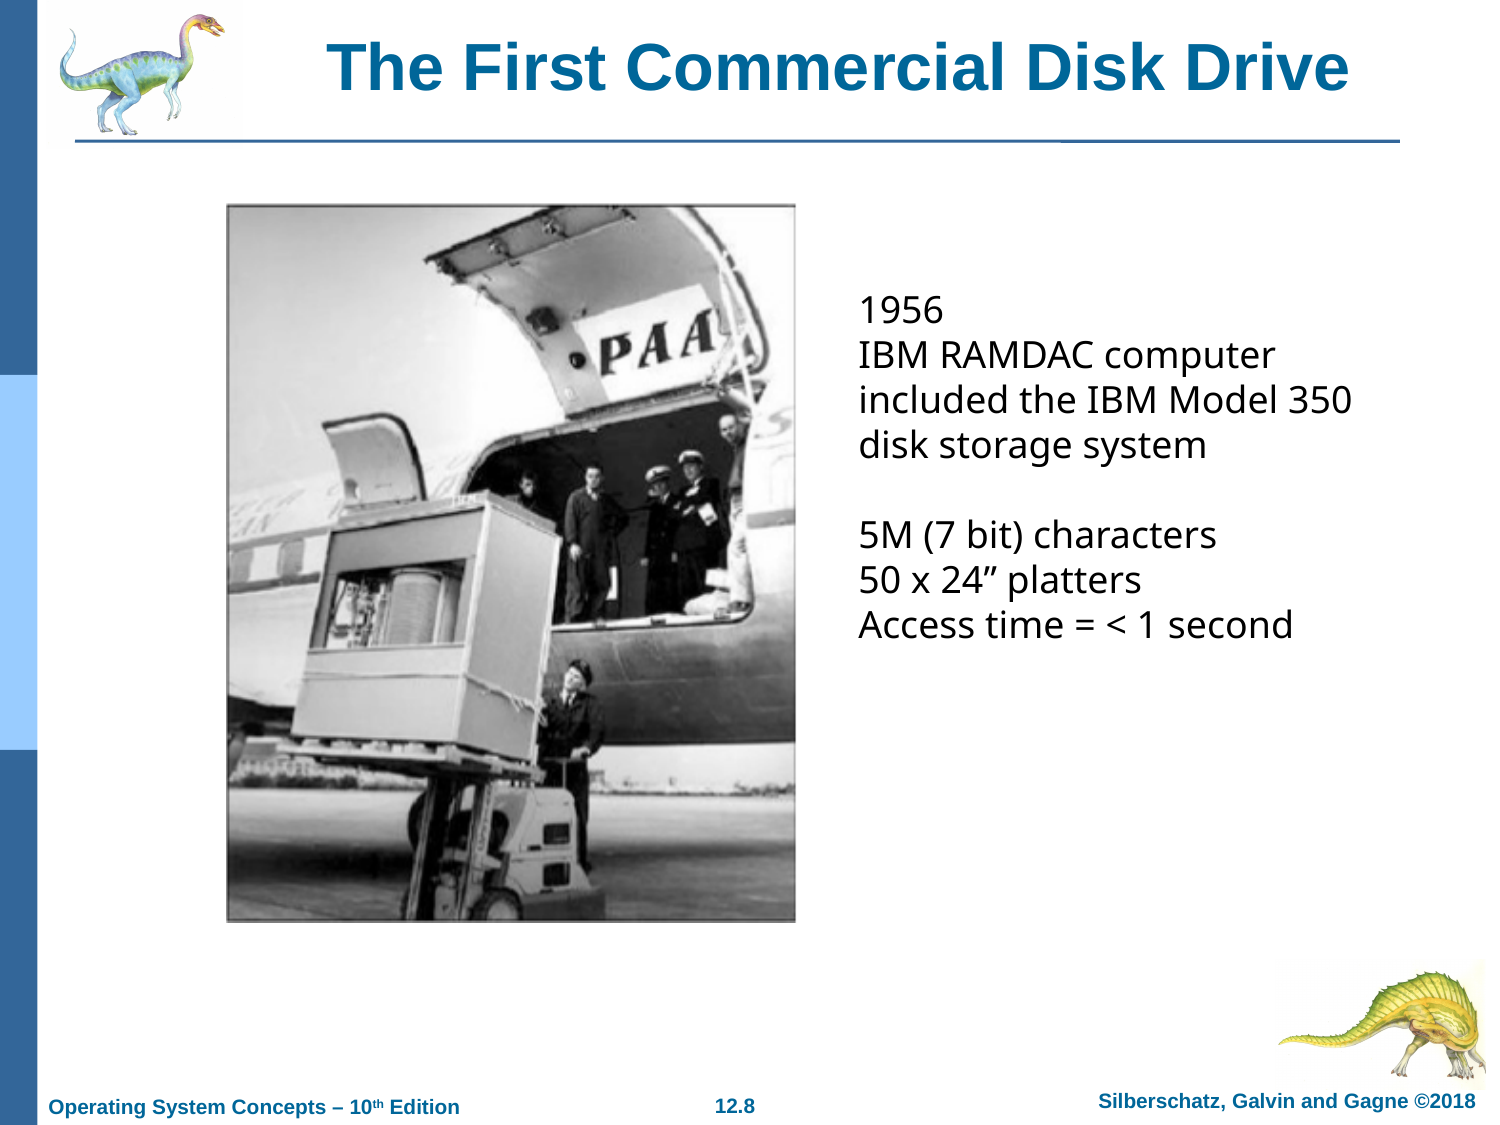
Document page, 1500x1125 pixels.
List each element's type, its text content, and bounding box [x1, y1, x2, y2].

title The First Commercial Disk Drive [163, 17, 1500, 112]
text_box 1956 IBM RAMDAC computer included the IBM Model 350 disk storage system 5M (7 bit) characters 50 x 24” platters Access time = < 1 second [843, 278, 1415, 699]
picture [226, 202, 798, 923]
picture [1275, 959, 1486, 1090]
picture [46, 0, 243, 149]
